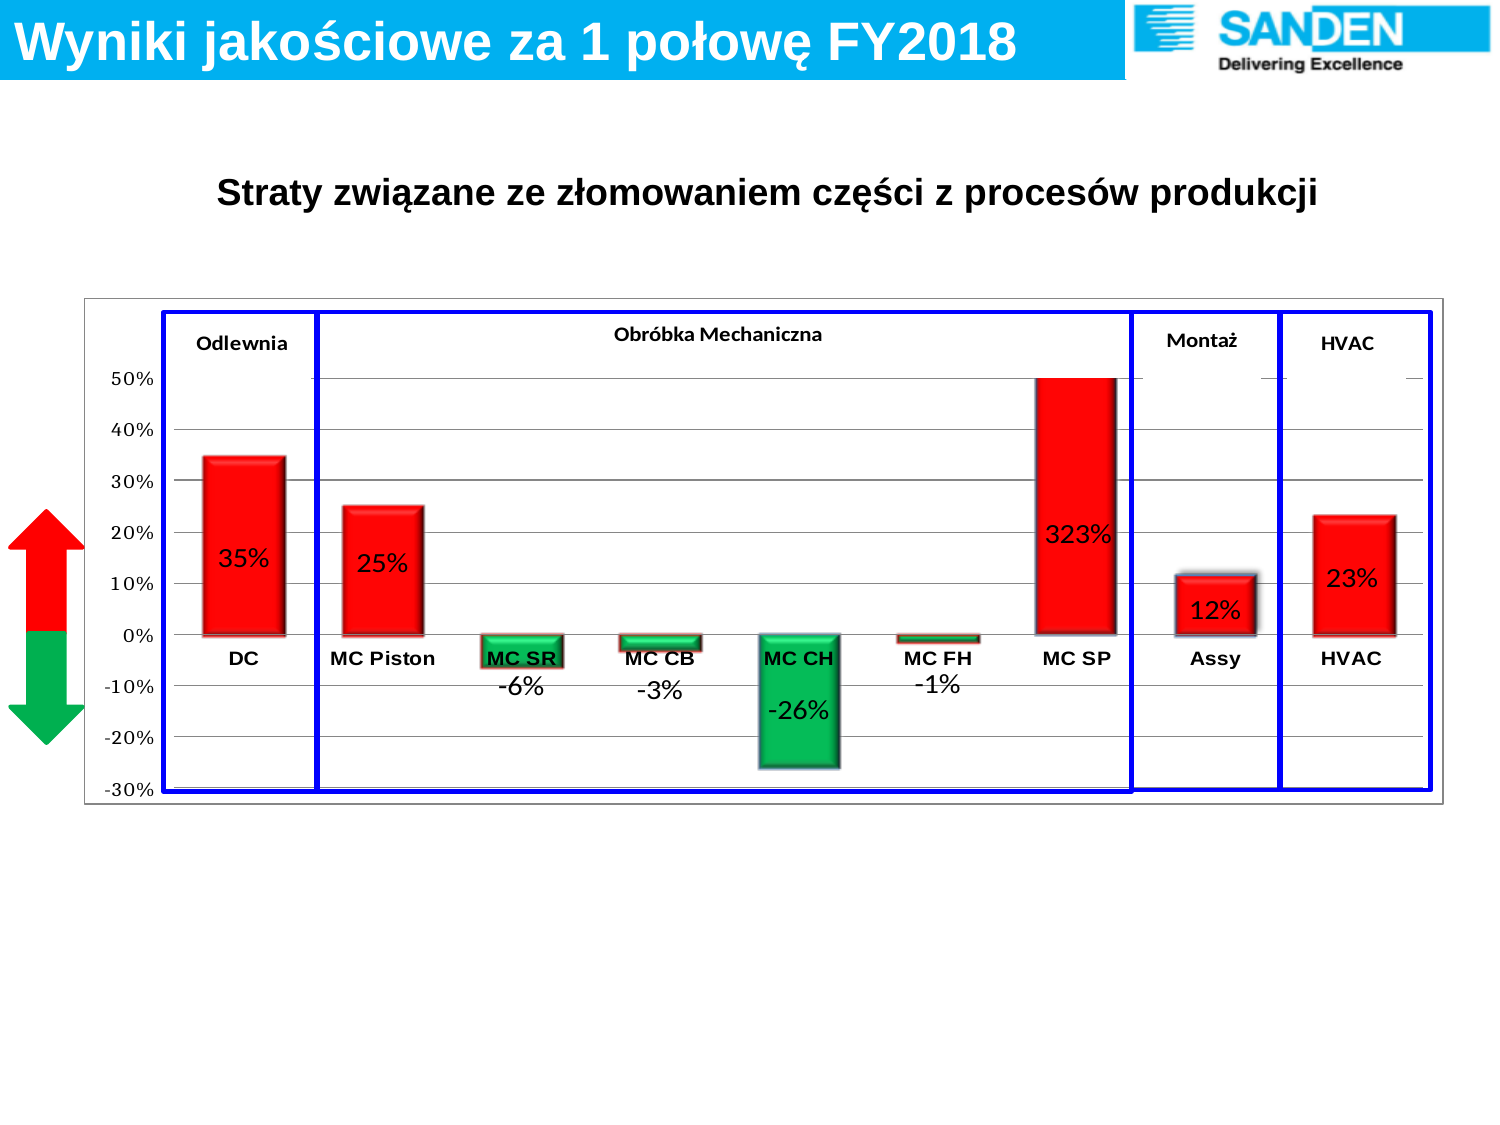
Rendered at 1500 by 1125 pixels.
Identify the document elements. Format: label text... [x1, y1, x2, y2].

text_box [8, 509, 70, 631]
text_box [8, 631, 70, 745]
text_box Wyniki jakościowe za 1 połowę FY2018 [0, 0, 1122, 79]
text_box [75, 290, 1450, 809]
picture [1126, 0, 1500, 79]
text_box Straty związane ze złomowaniem części z procesów produkcji [76, 160, 1459, 221]
